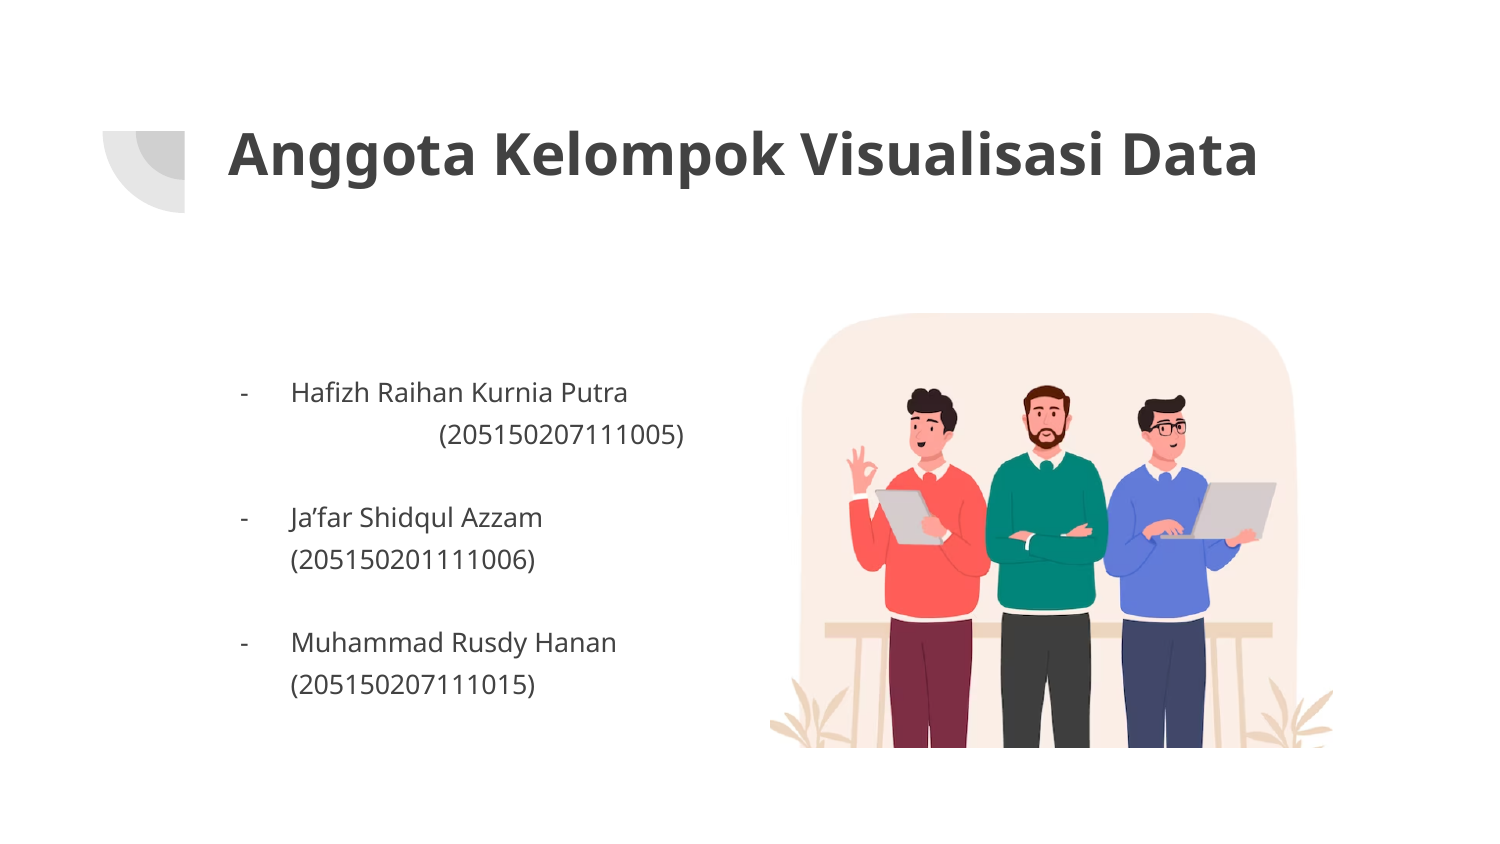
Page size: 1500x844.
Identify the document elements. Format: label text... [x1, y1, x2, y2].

list Hafizh Raihan Kurnia Putra (205150207111005) Ja’far Shidqul Azzam (205150201111006) Muhammad Rusdy Hanan (205150207111015) [201, 353, 745, 719]
title Anggota Kelompok Visualisasi Data [213, 98, 1359, 359]
picture [769, 312, 1333, 749]
